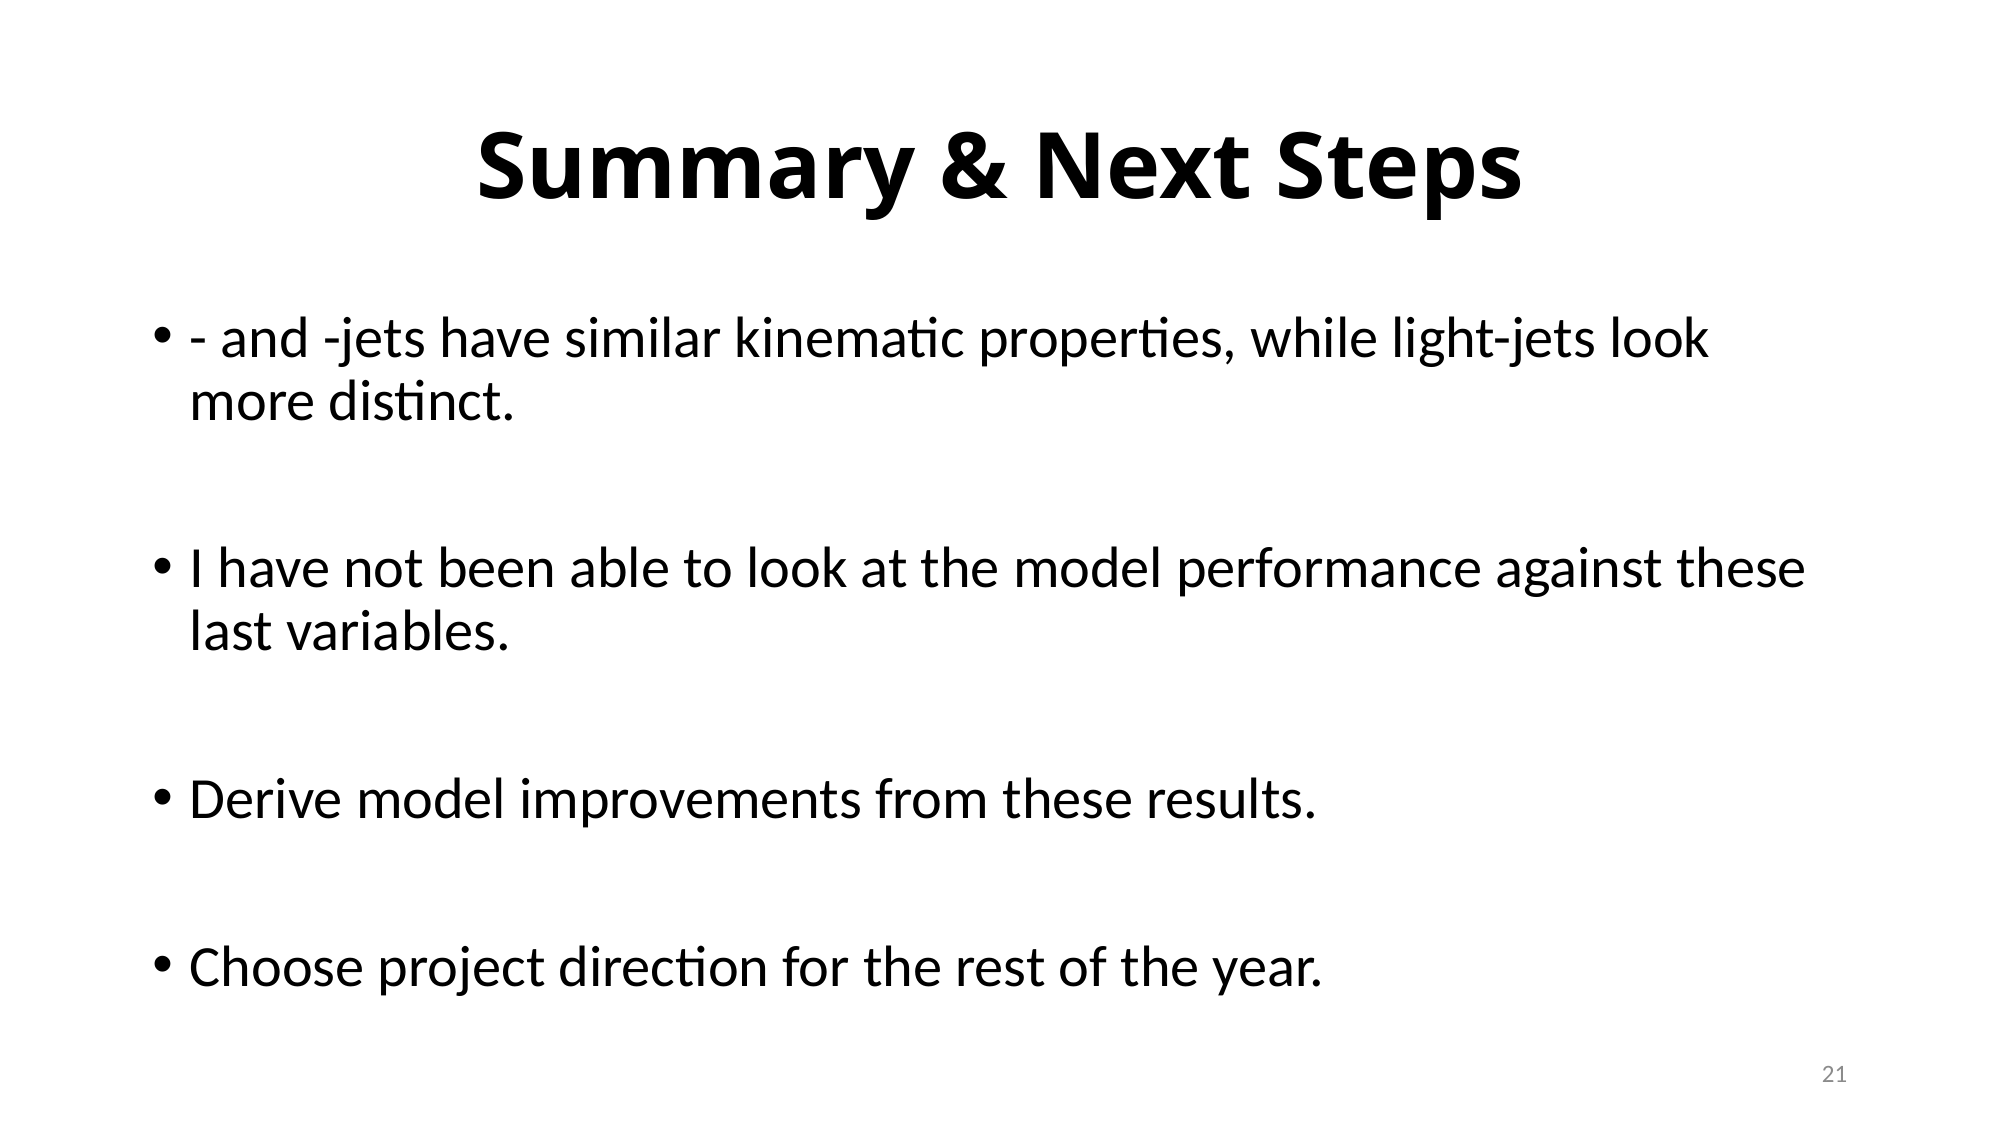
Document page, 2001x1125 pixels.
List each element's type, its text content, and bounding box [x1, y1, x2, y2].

slide_number 21 [1412, 1042, 1863, 1103]
title Summary & Next Steps [137, 59, 1863, 278]
